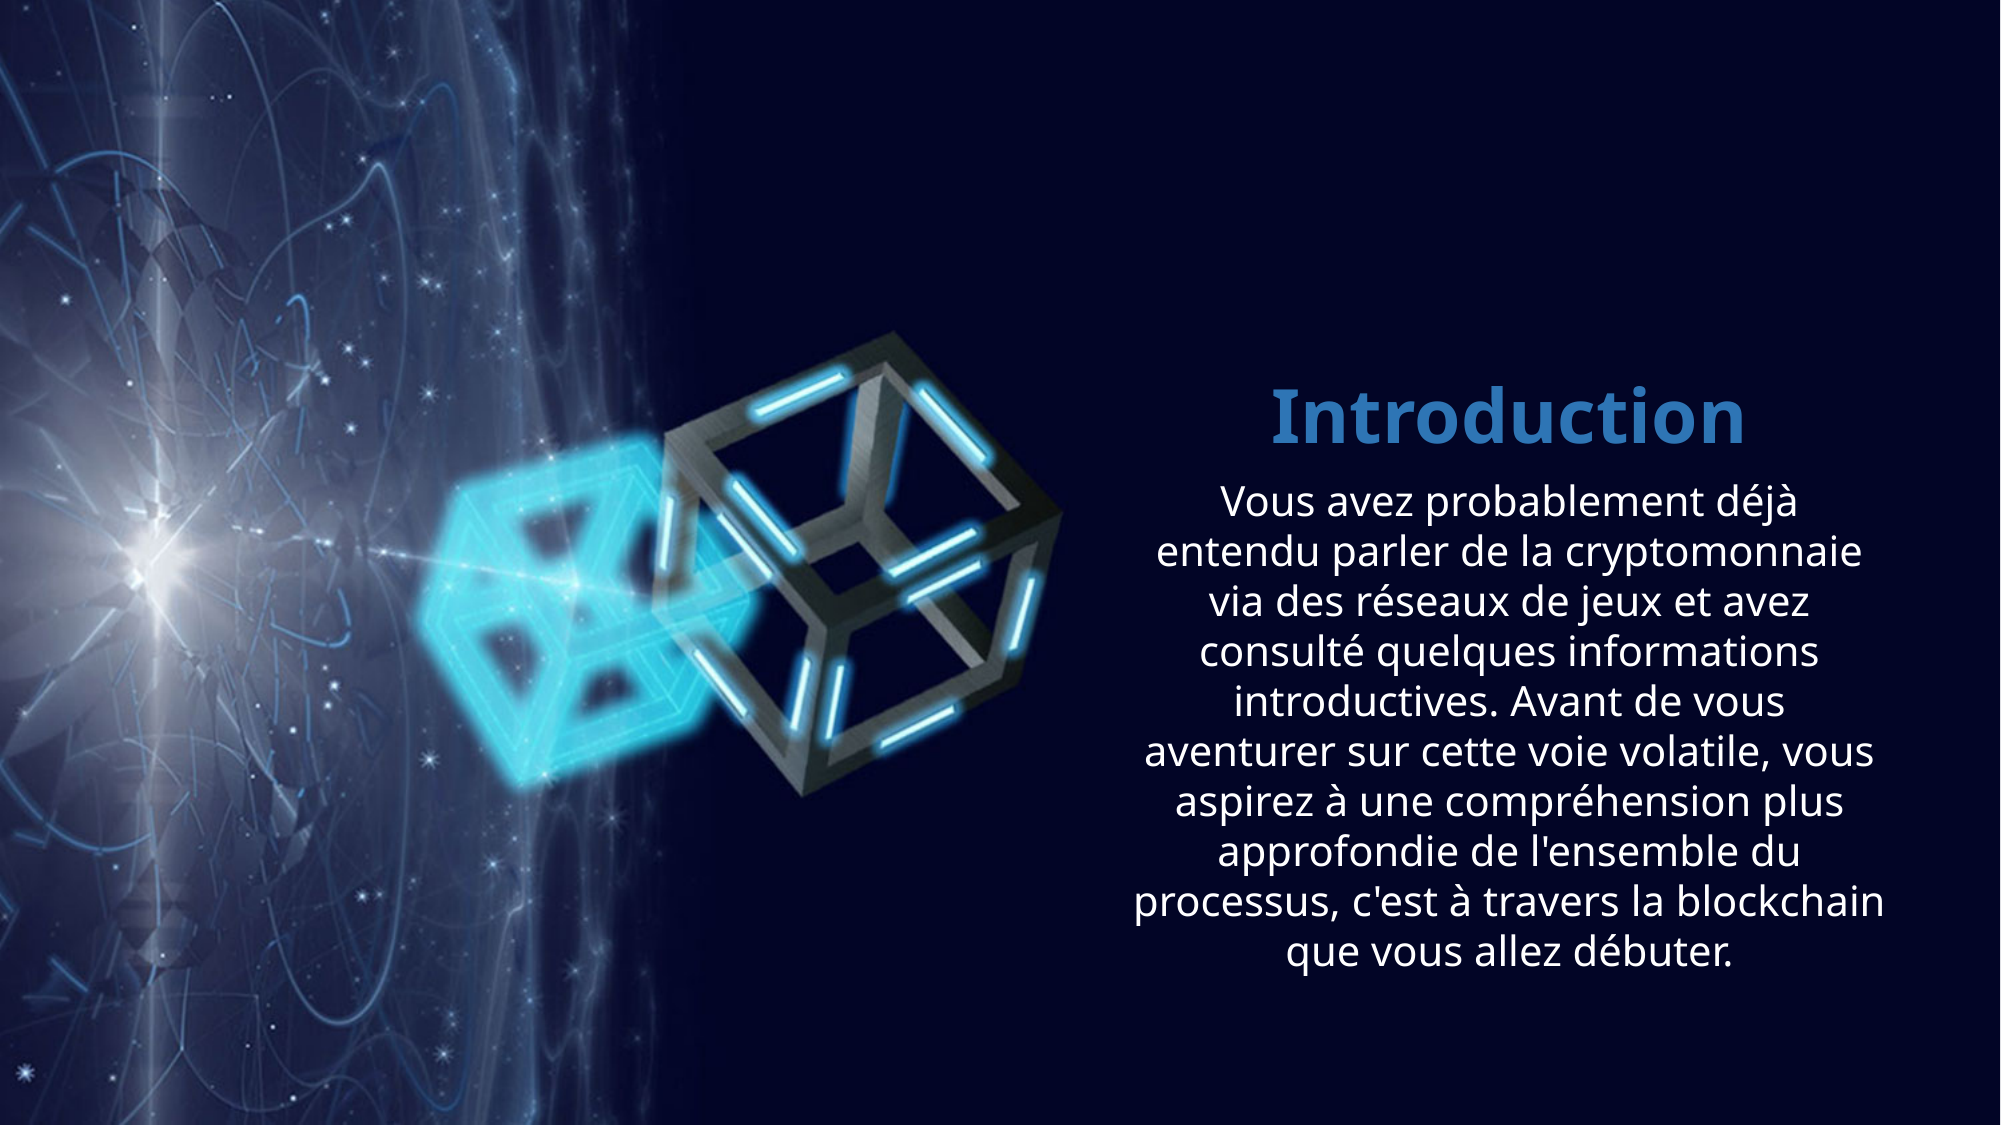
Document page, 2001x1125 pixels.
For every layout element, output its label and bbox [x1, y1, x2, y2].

picture [0, 0, 2001, 1125]
text_box [1117, 360, 1902, 960]
